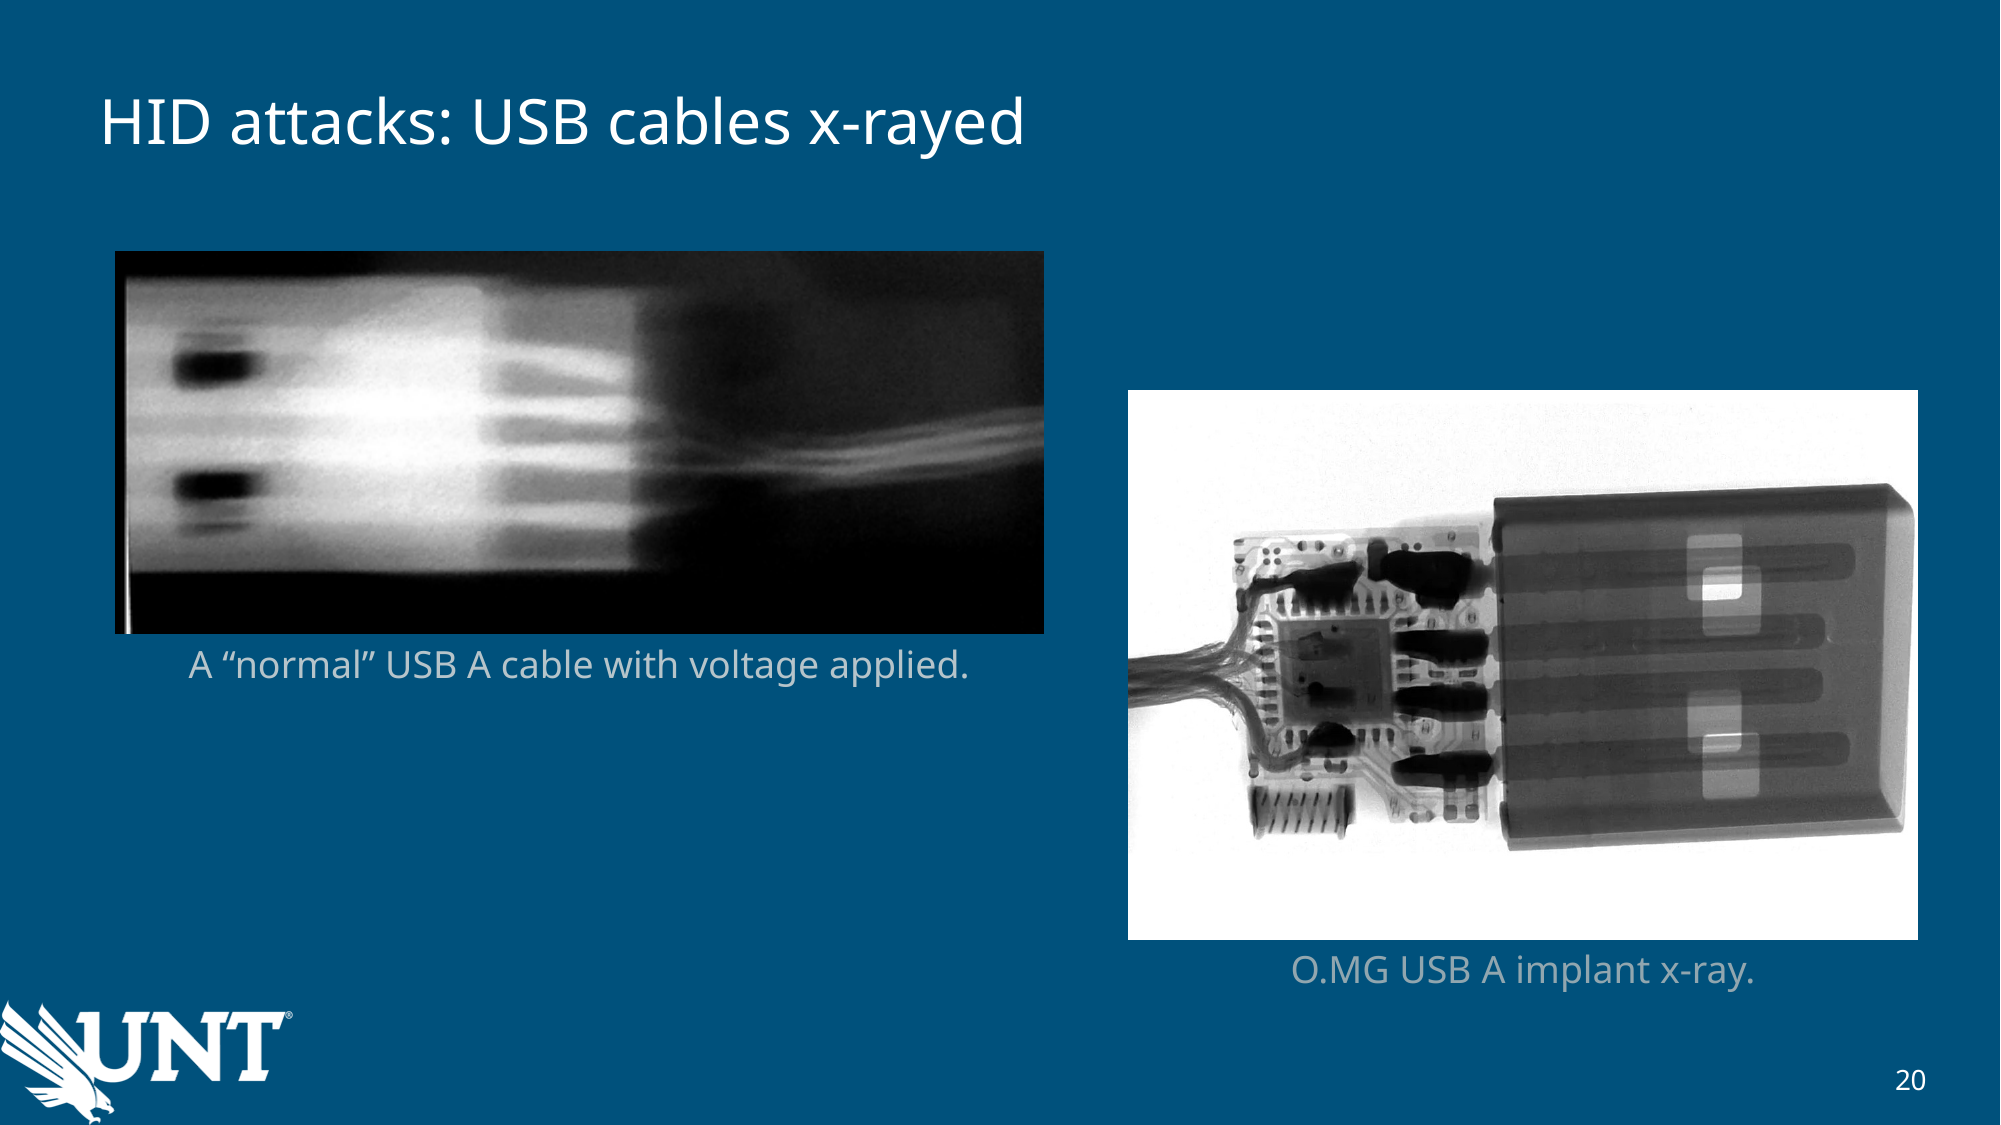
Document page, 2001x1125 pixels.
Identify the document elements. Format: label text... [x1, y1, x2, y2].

picture [1129, 391, 1917, 939]
text_box A “normal” USB A cable with voltage applied. [115, 639, 1044, 694]
picture [227, 1012, 292, 1081]
picture [151, 1012, 229, 1081]
slide_number 20 [1879, 1038, 2000, 1125]
picture [116, 252, 1043, 633]
picture [0, 1004, 114, 1125]
text_box O.MG USB A implant x-ray. [1128, 947, 1918, 999]
picture [39, 1006, 149, 1083]
title HID attacks: USB cables x-rayed [84, 67, 1916, 218]
